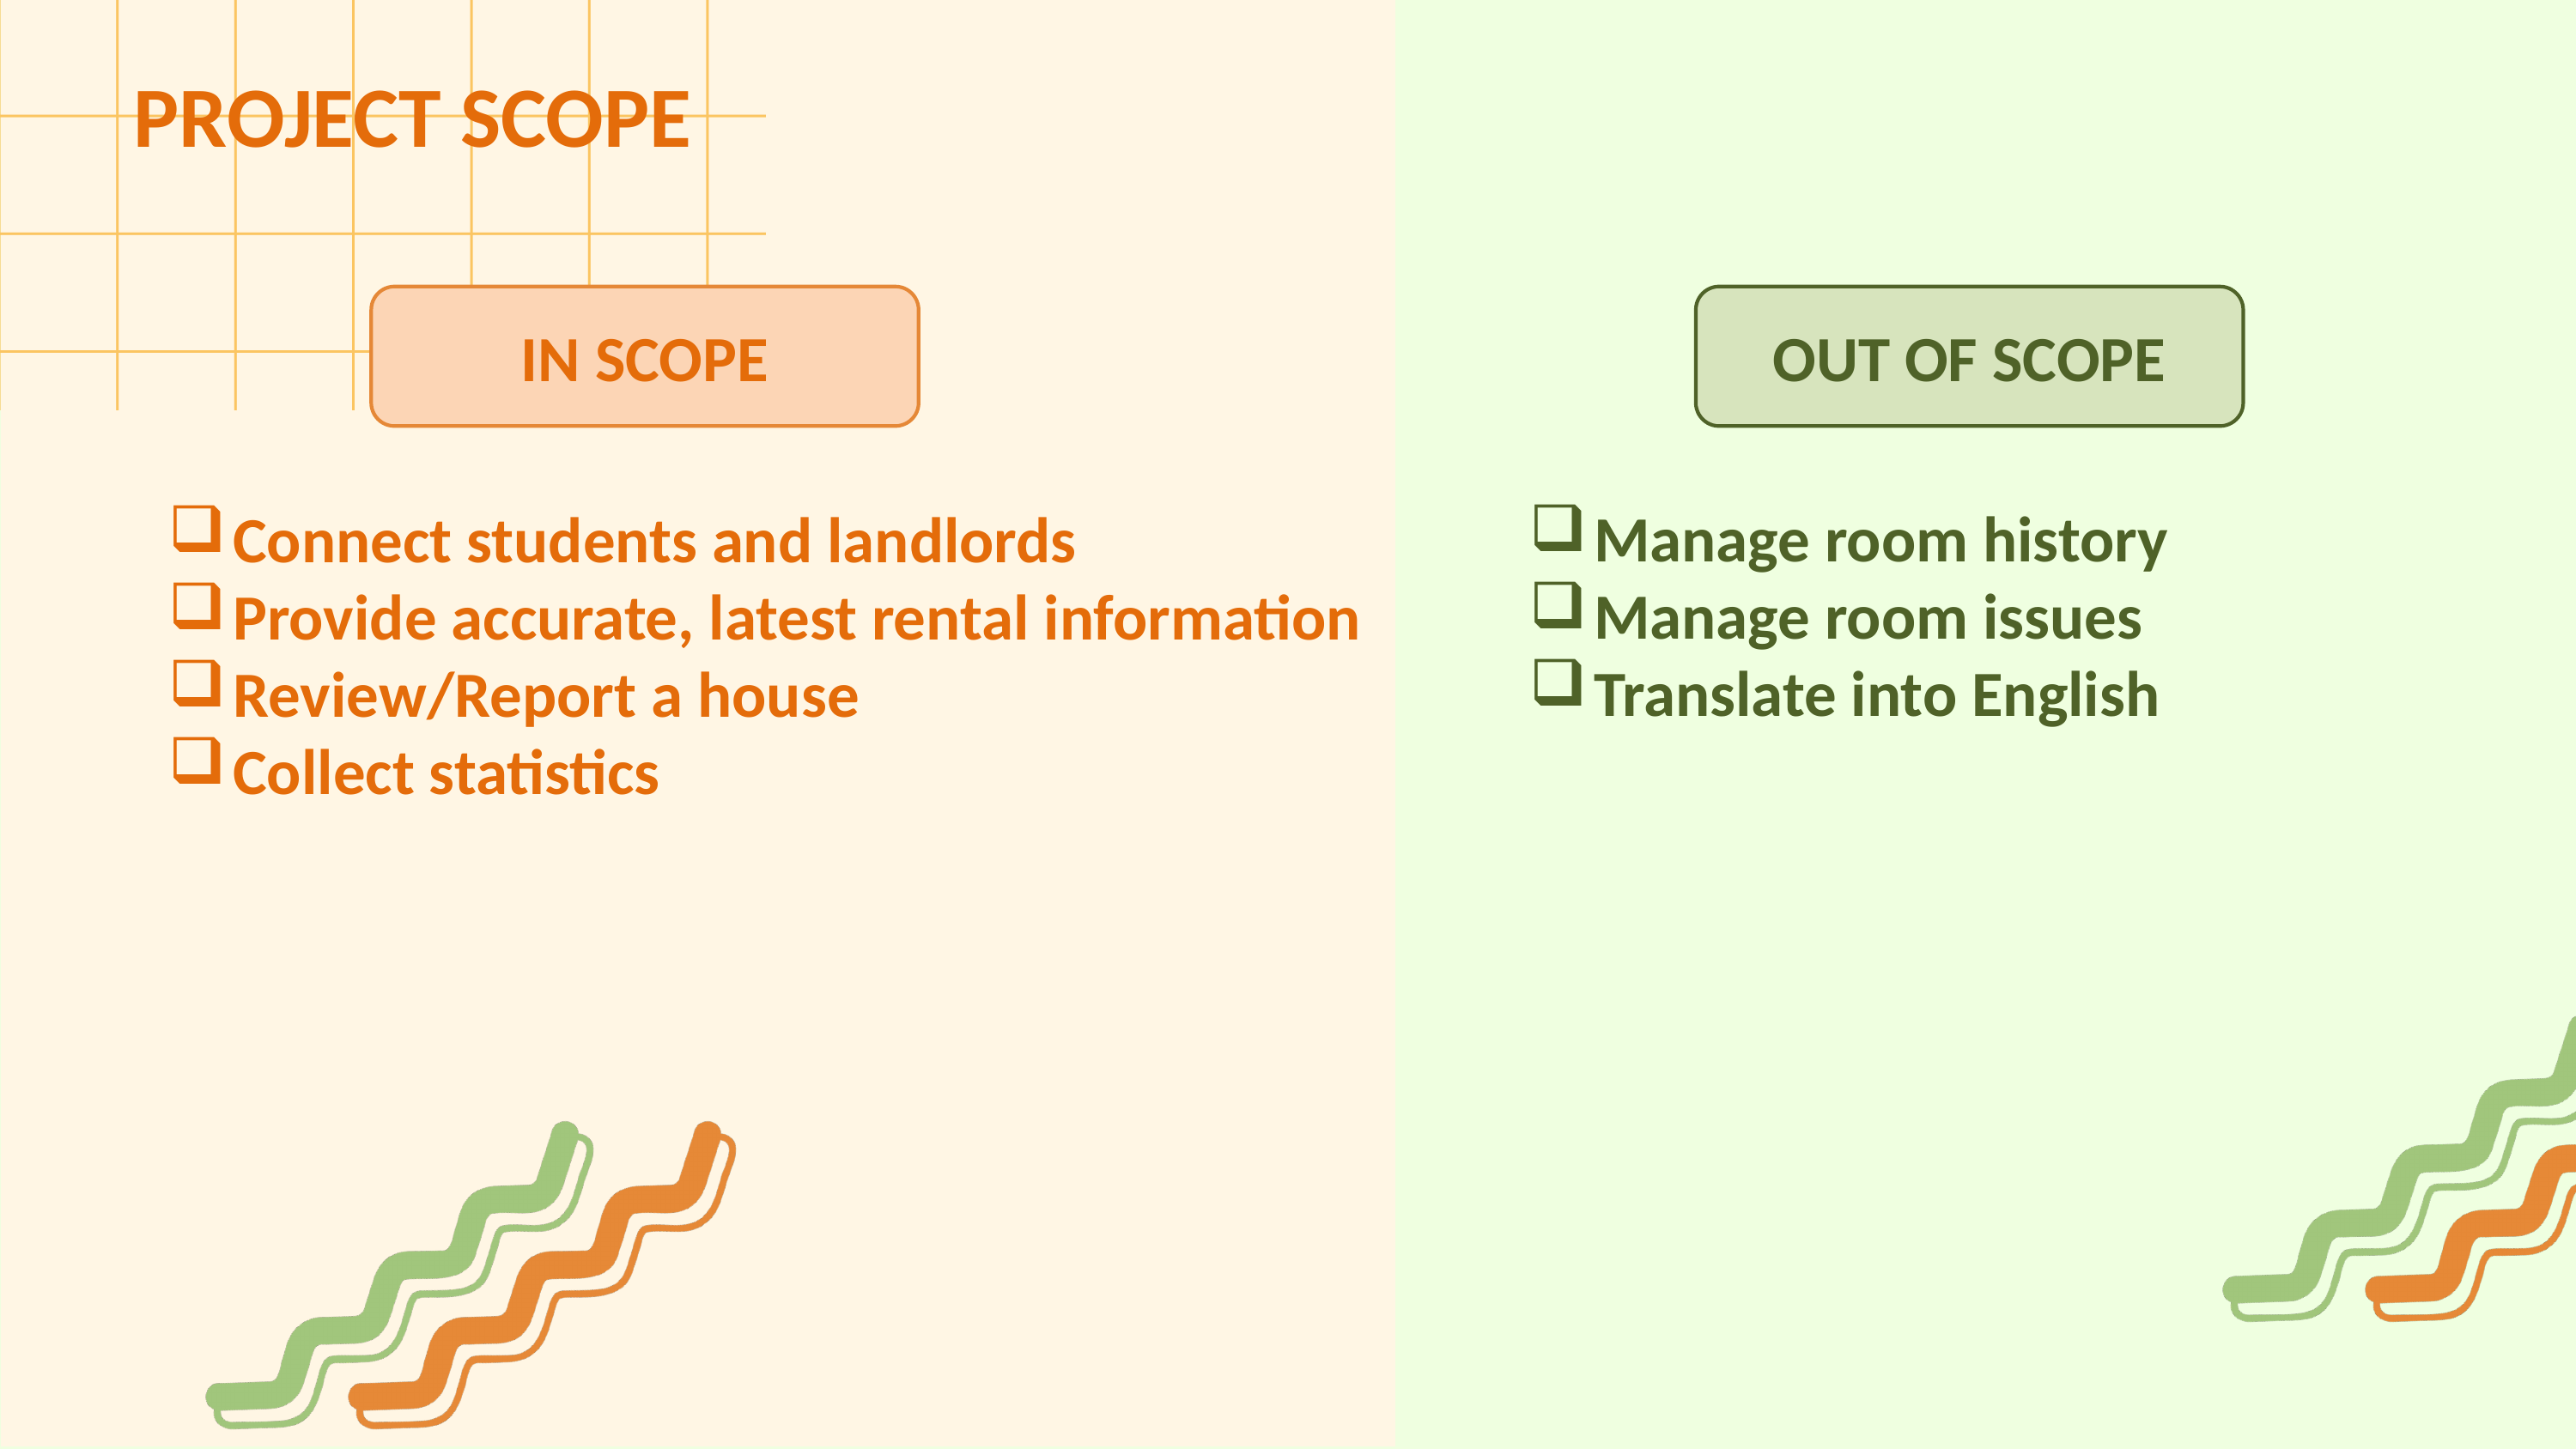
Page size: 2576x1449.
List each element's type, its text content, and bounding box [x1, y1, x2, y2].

picture [2190, 1014, 2576, 1360]
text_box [0, 0, 1396, 1446]
text_box OUT OF SCOPE [1693, 284, 2245, 428]
picture [173, 1243, 788, 1335]
text_box Manage room history Manage room issues Translate into English [1516, 490, 2182, 796]
picture [0, 0, 766, 410]
